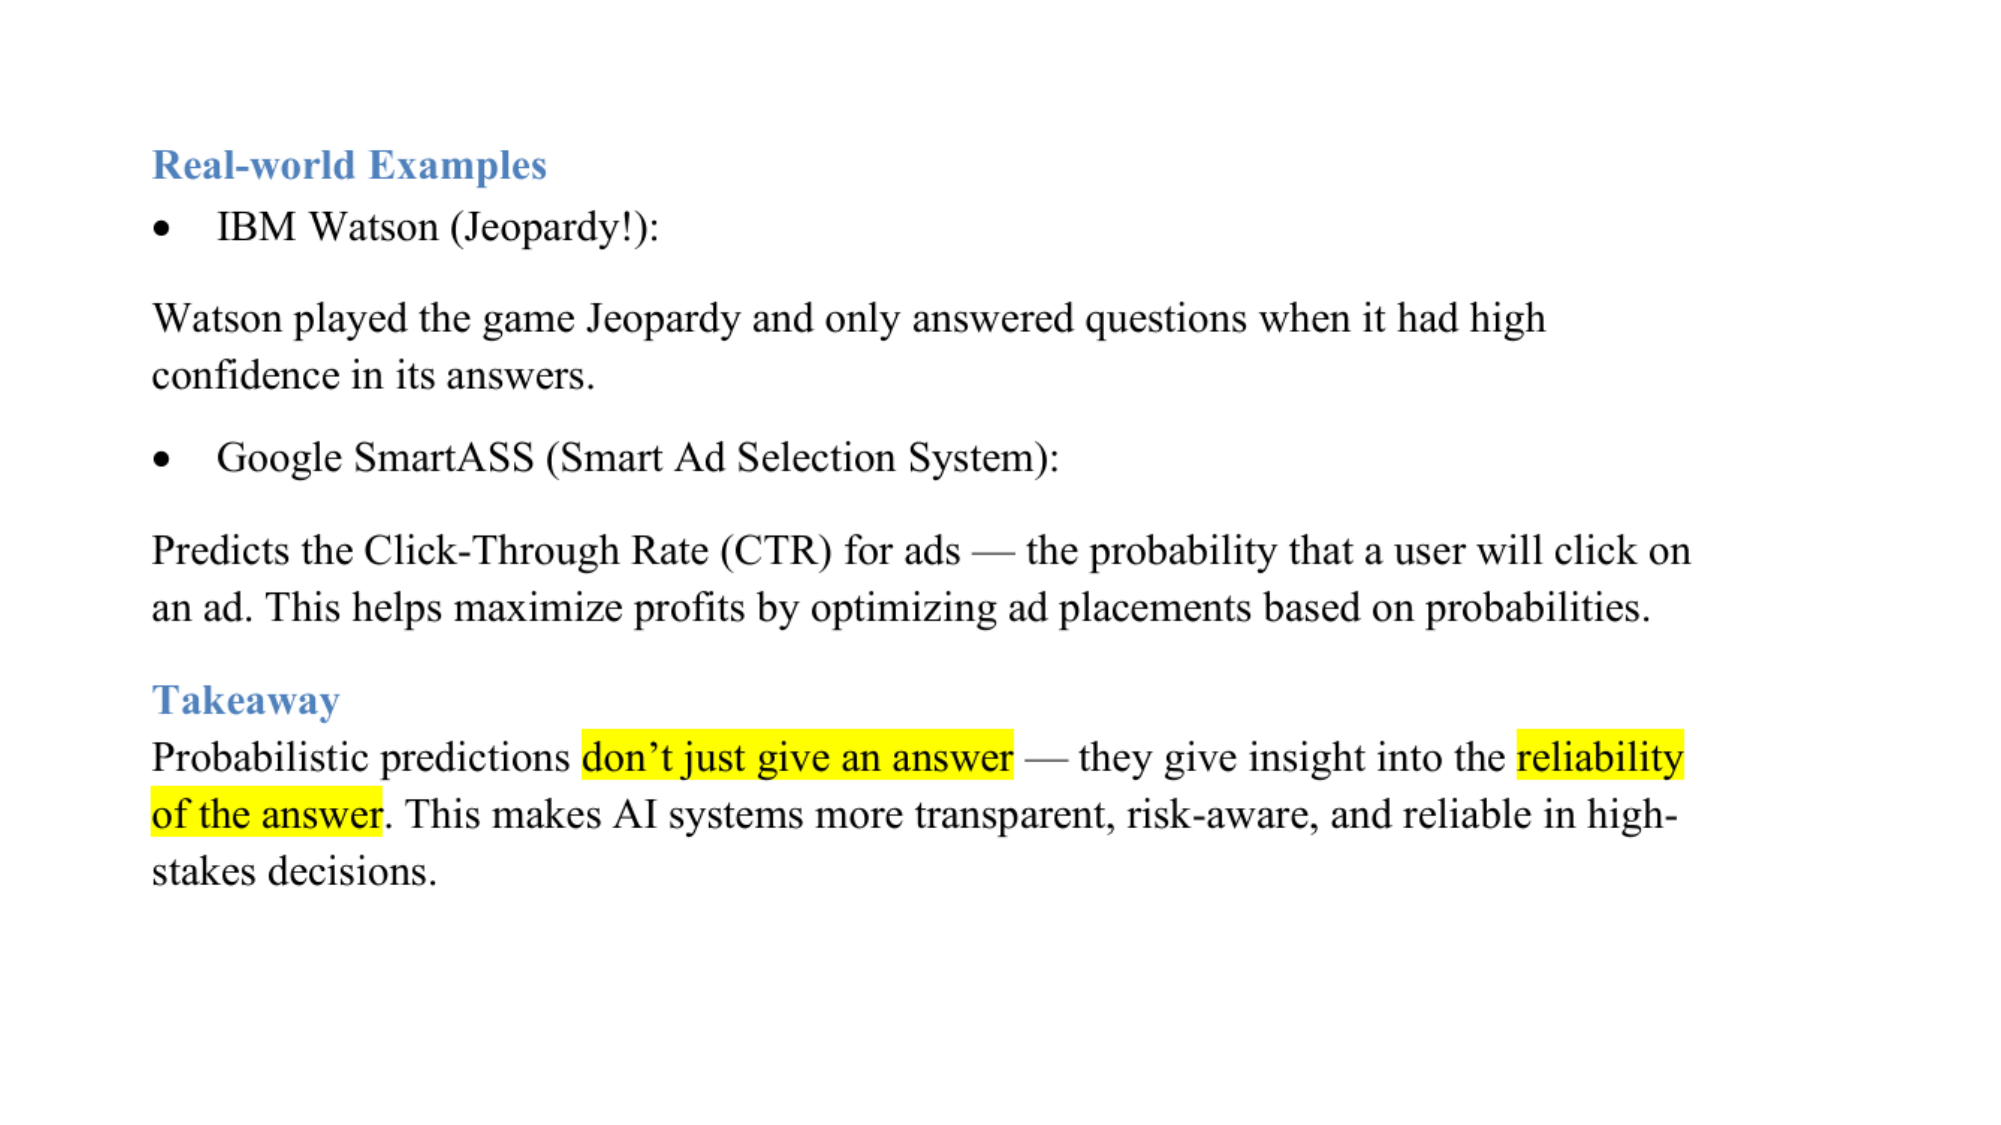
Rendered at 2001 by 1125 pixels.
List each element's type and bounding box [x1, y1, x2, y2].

list [115, 128, 1885, 927]
